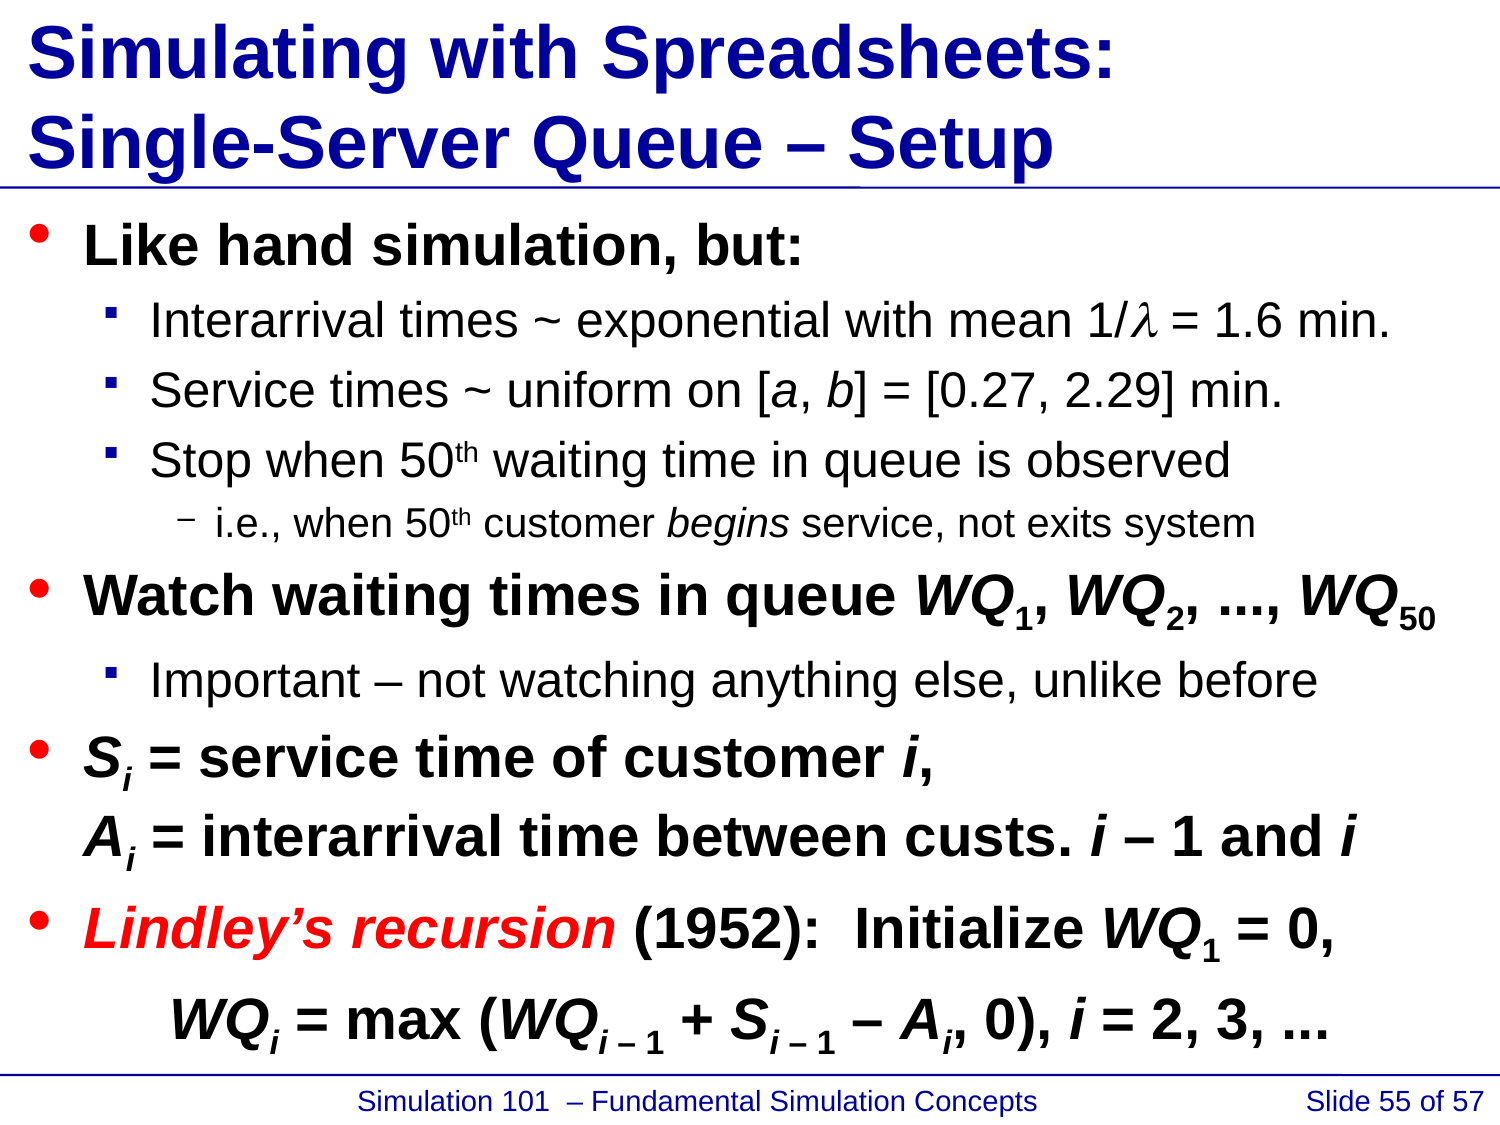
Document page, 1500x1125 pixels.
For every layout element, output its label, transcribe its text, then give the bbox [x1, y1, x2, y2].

slide_number Slide 55 of 57 [1249, 1074, 1500, 1125]
list Like hand simulation, but: Interarrival times ~ exponential with mean 1/l = 1.6 min. Service times ~ uniform on [a, b] = [0.27, 2.29] min. Stop when 50th waiting time in queue is observed i.e., when 50th customer begins service, not exits system Watch waiting times in queue WQ1, WQ2, ..., WQ50 Important – not watching anything else, unlike before Si = service time of customer i, Ai = interarrival time between custs. i – 1 and i Lindley’s recursion (1952): Initialize WQ1 = 0, WQi = max (WQi – 1 + Si – 1 – Ai, 0), i = 2, 3, ... [12, 200, 1488, 1063]
footer Simulation 101 – Fundamental Simulation Concepts [488, 1074, 1088, 1125]
title Simulating with Spreadsheets: Single-Server Queue – Setup [12, 12, 1488, 175]
slide_number [37, 1074, 488, 1125]
